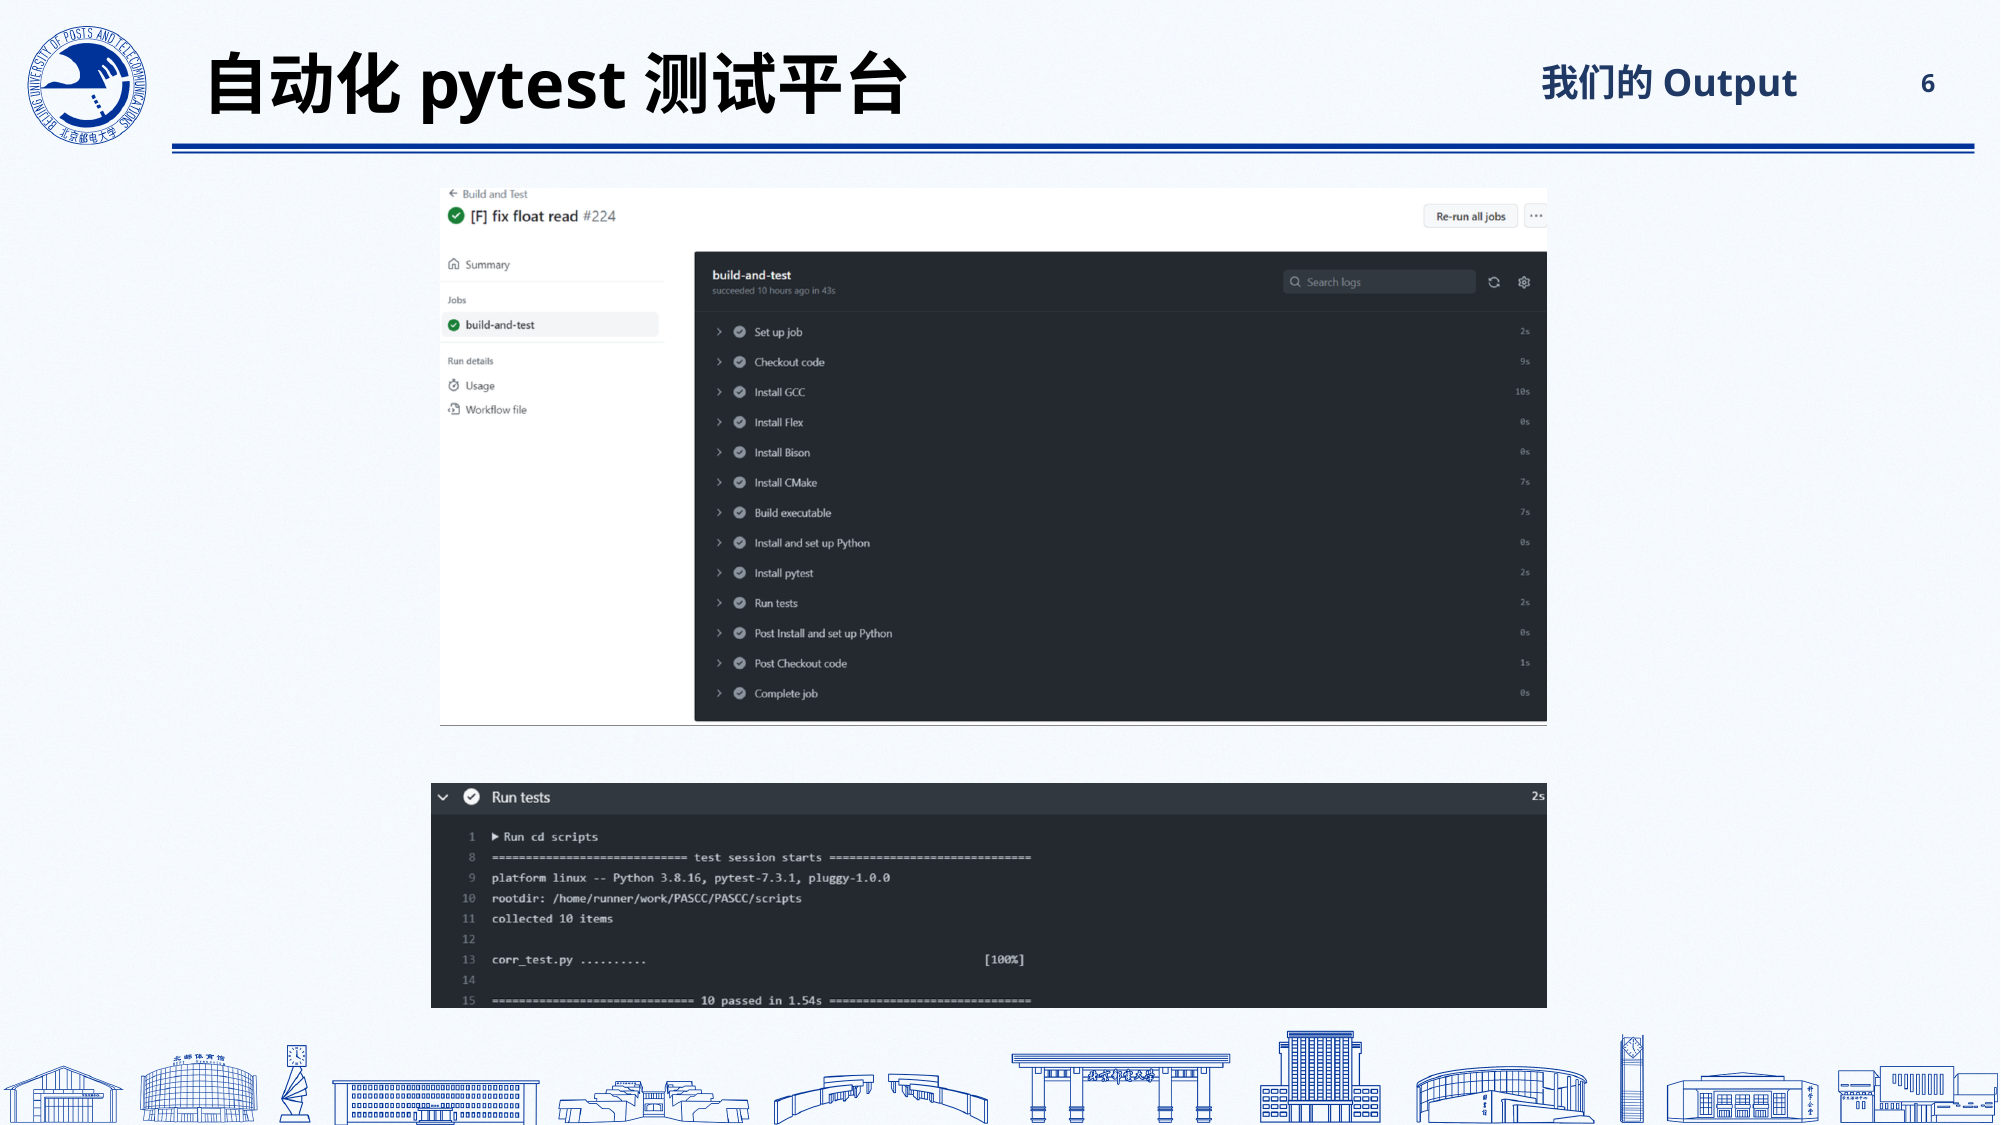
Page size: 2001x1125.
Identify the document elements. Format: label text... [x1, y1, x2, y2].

footer 我们的Output [1461, 49, 1813, 115]
slide_number 6 [1862, 54, 1951, 115]
picture [0, 0, 2001, 1125]
title 自动化pytest测试平台 [187, 54, 1073, 120]
